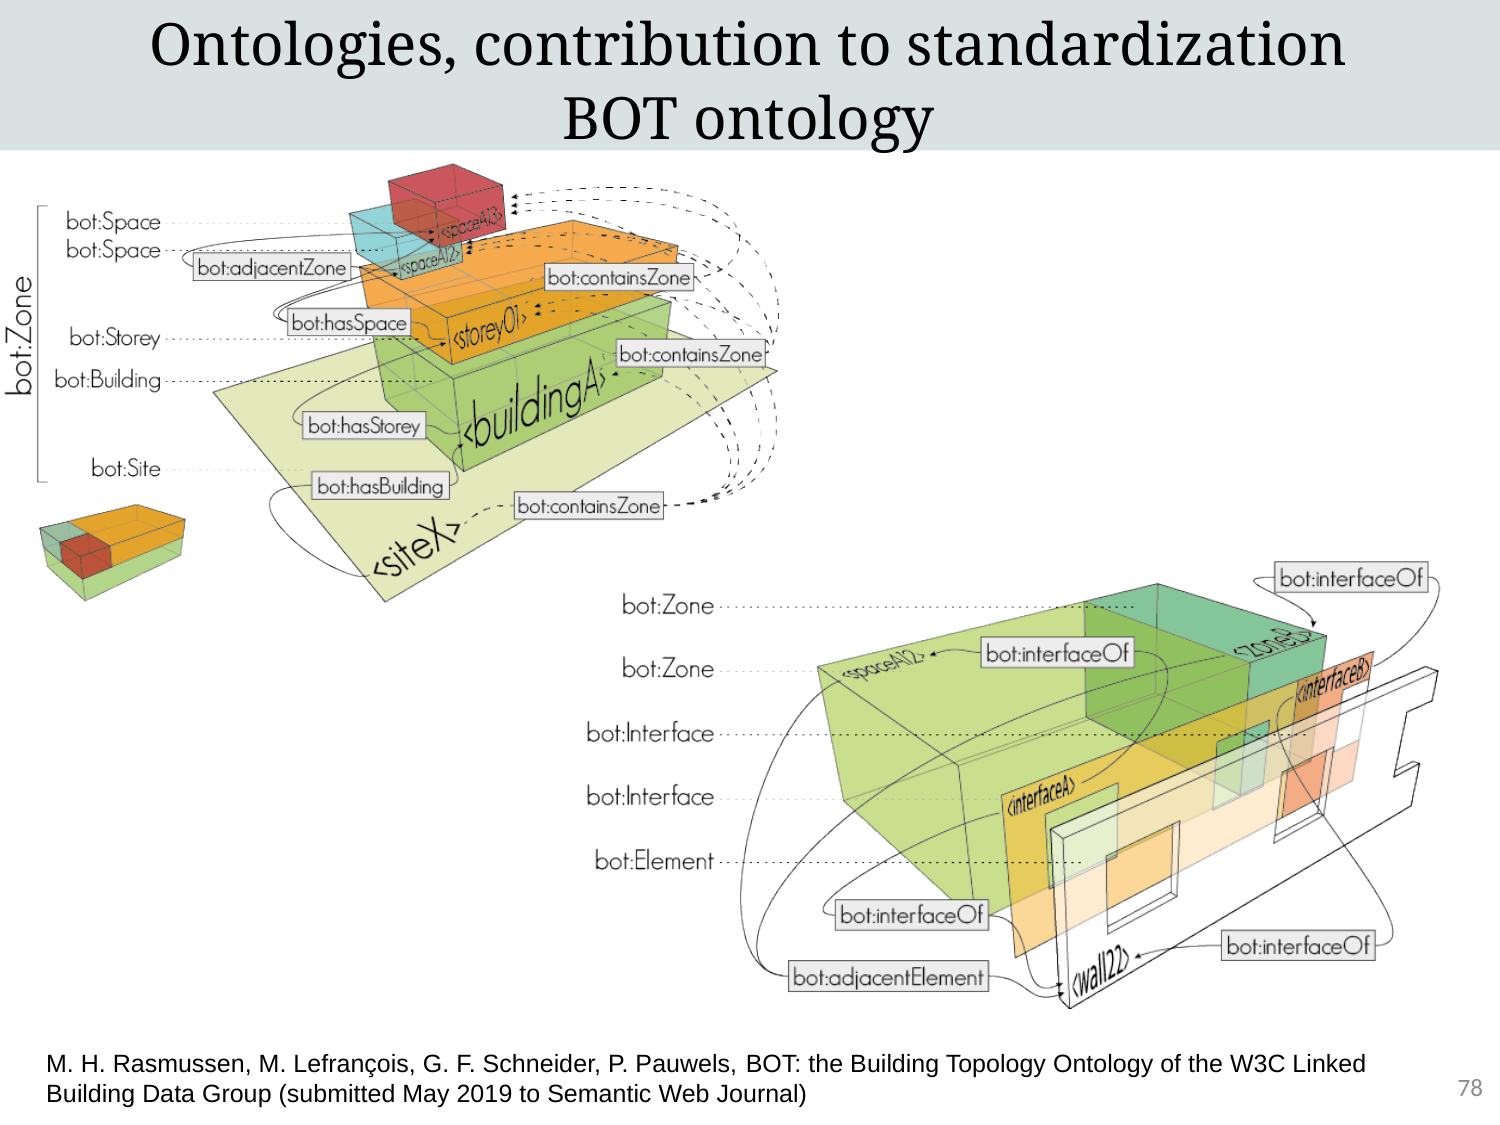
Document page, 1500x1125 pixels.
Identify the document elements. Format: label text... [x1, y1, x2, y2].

list Ontologies, contribution to standardization BOT ontology [14, 6, 1484, 132]
slide_number 78 [1376, 1053, 1484, 1120]
picture [0, 161, 1442, 1010]
text_box M. H. Rasmussen, M. Lefrançois, G. F. Schneider, P. Pauwels, BOT: the Building Topology Ontology of the W3C Linked Building Data Group (submitted May 2019 to Semantic Web Journal) [31, 1040, 1431, 1115]
